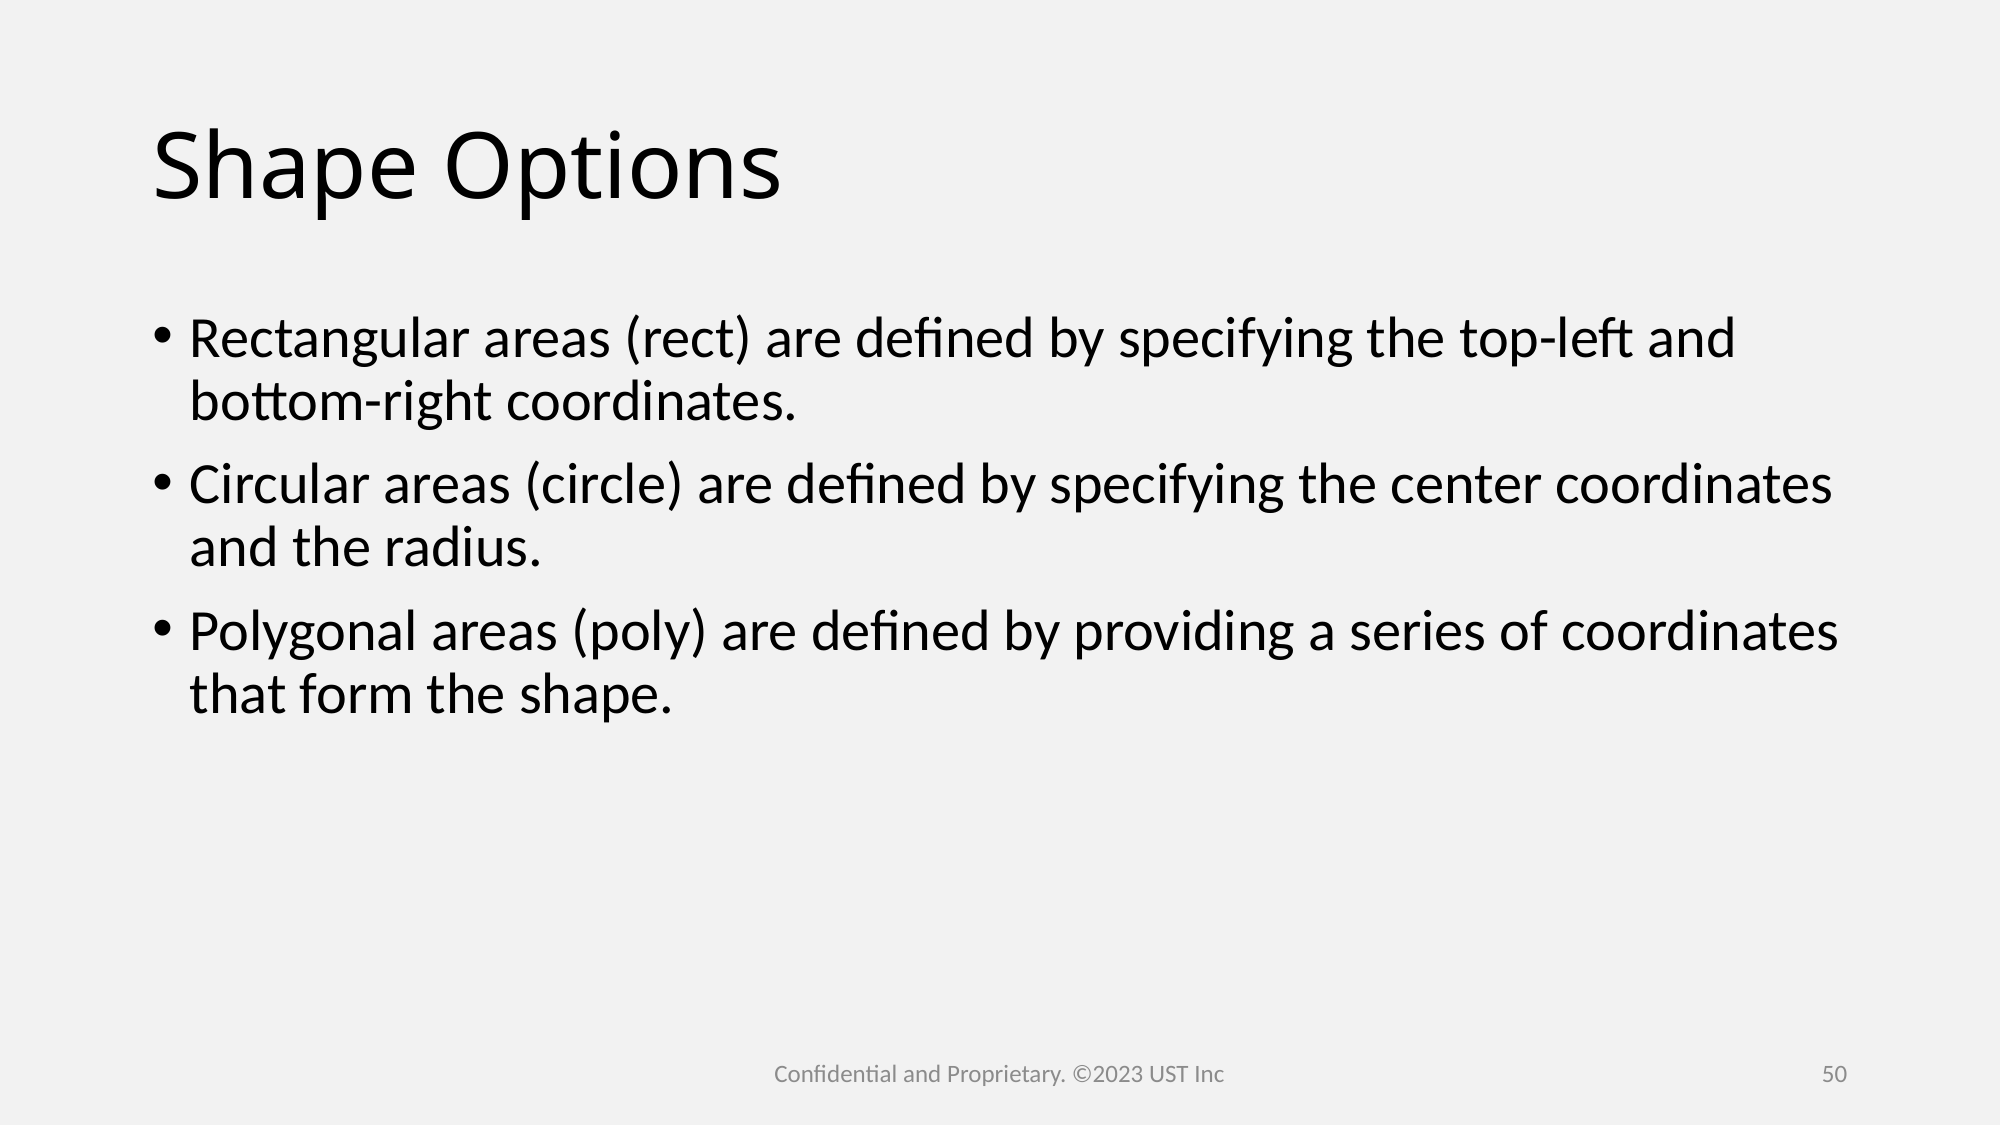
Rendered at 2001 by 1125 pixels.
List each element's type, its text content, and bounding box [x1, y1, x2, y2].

slide_number 50 [1412, 1042, 1863, 1103]
list Rectangular areas (rect) are defined by specifying the top-left and bottom-right coordinates. Circular areas (circle) are defined by specifying the center coordinates and the radius. Polygonal areas (poly) are defined by providing a series of coordinates that form the shape. [137, 299, 1863, 1014]
title Shape Options [137, 59, 1863, 278]
footer Confidential and Proprietary. ©2023 UST Inc [662, 1042, 1338, 1103]
